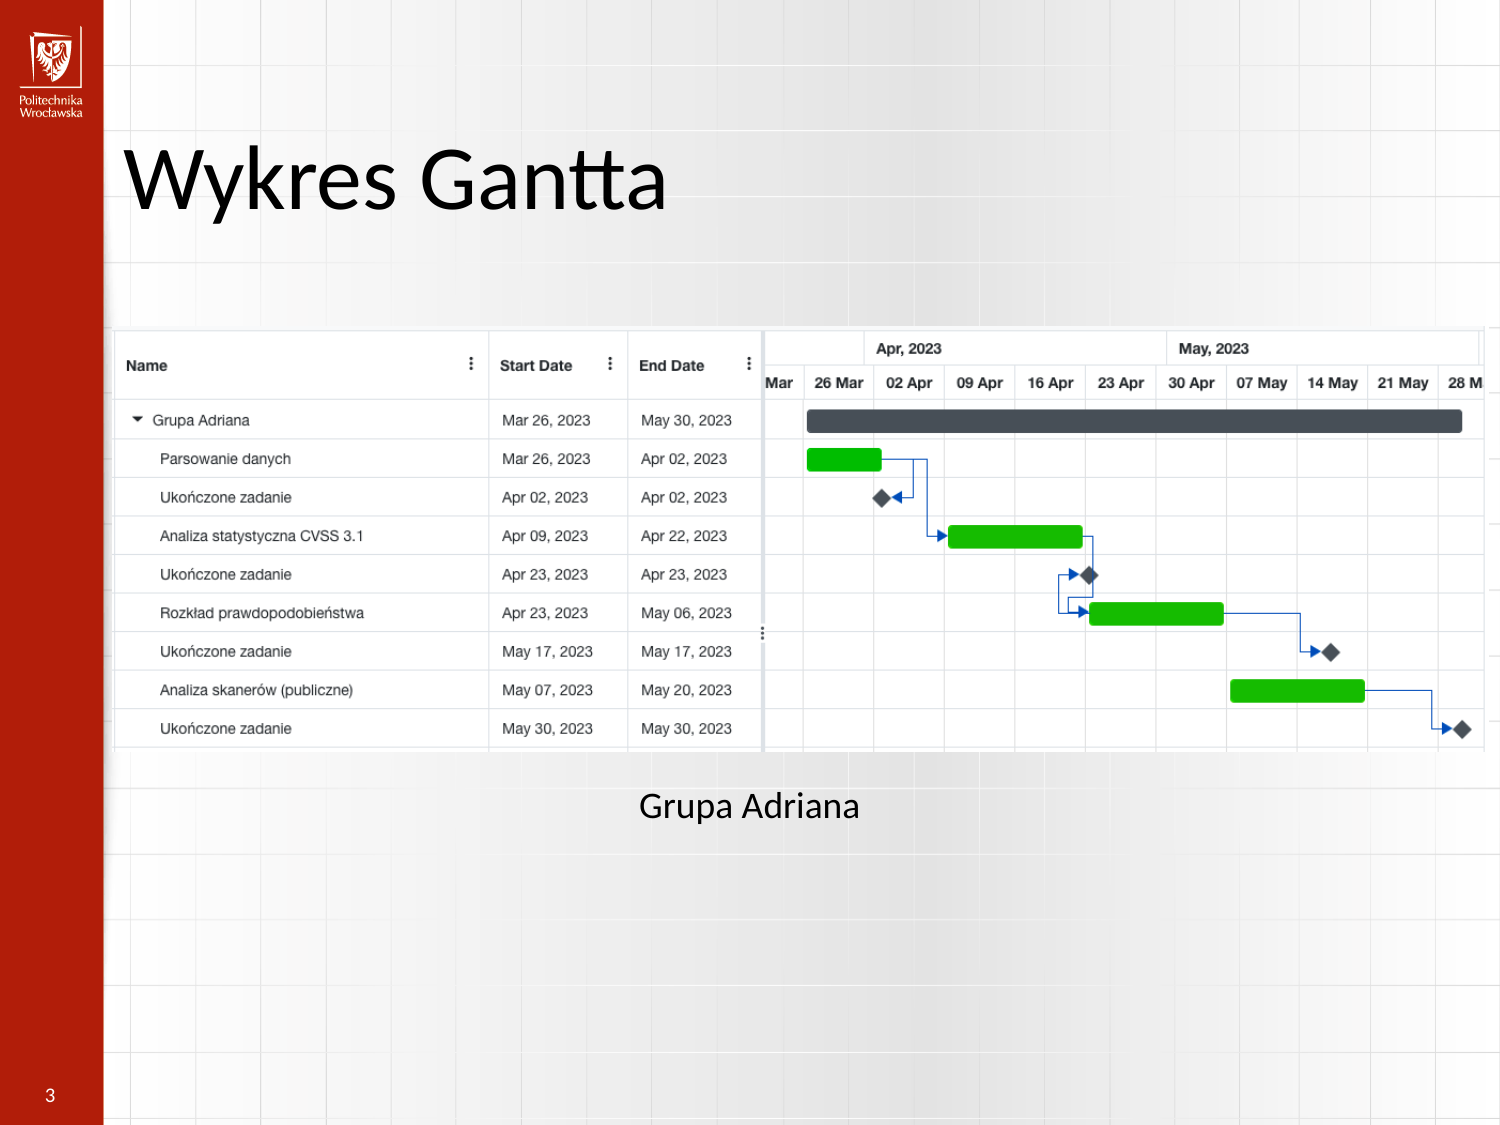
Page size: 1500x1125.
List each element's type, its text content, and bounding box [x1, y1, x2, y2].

list Wykres Gantta [123, 101, 1483, 244]
picture [0, 0, 1500, 1125]
text_box Grupa Adriana [436, 773, 1063, 834]
